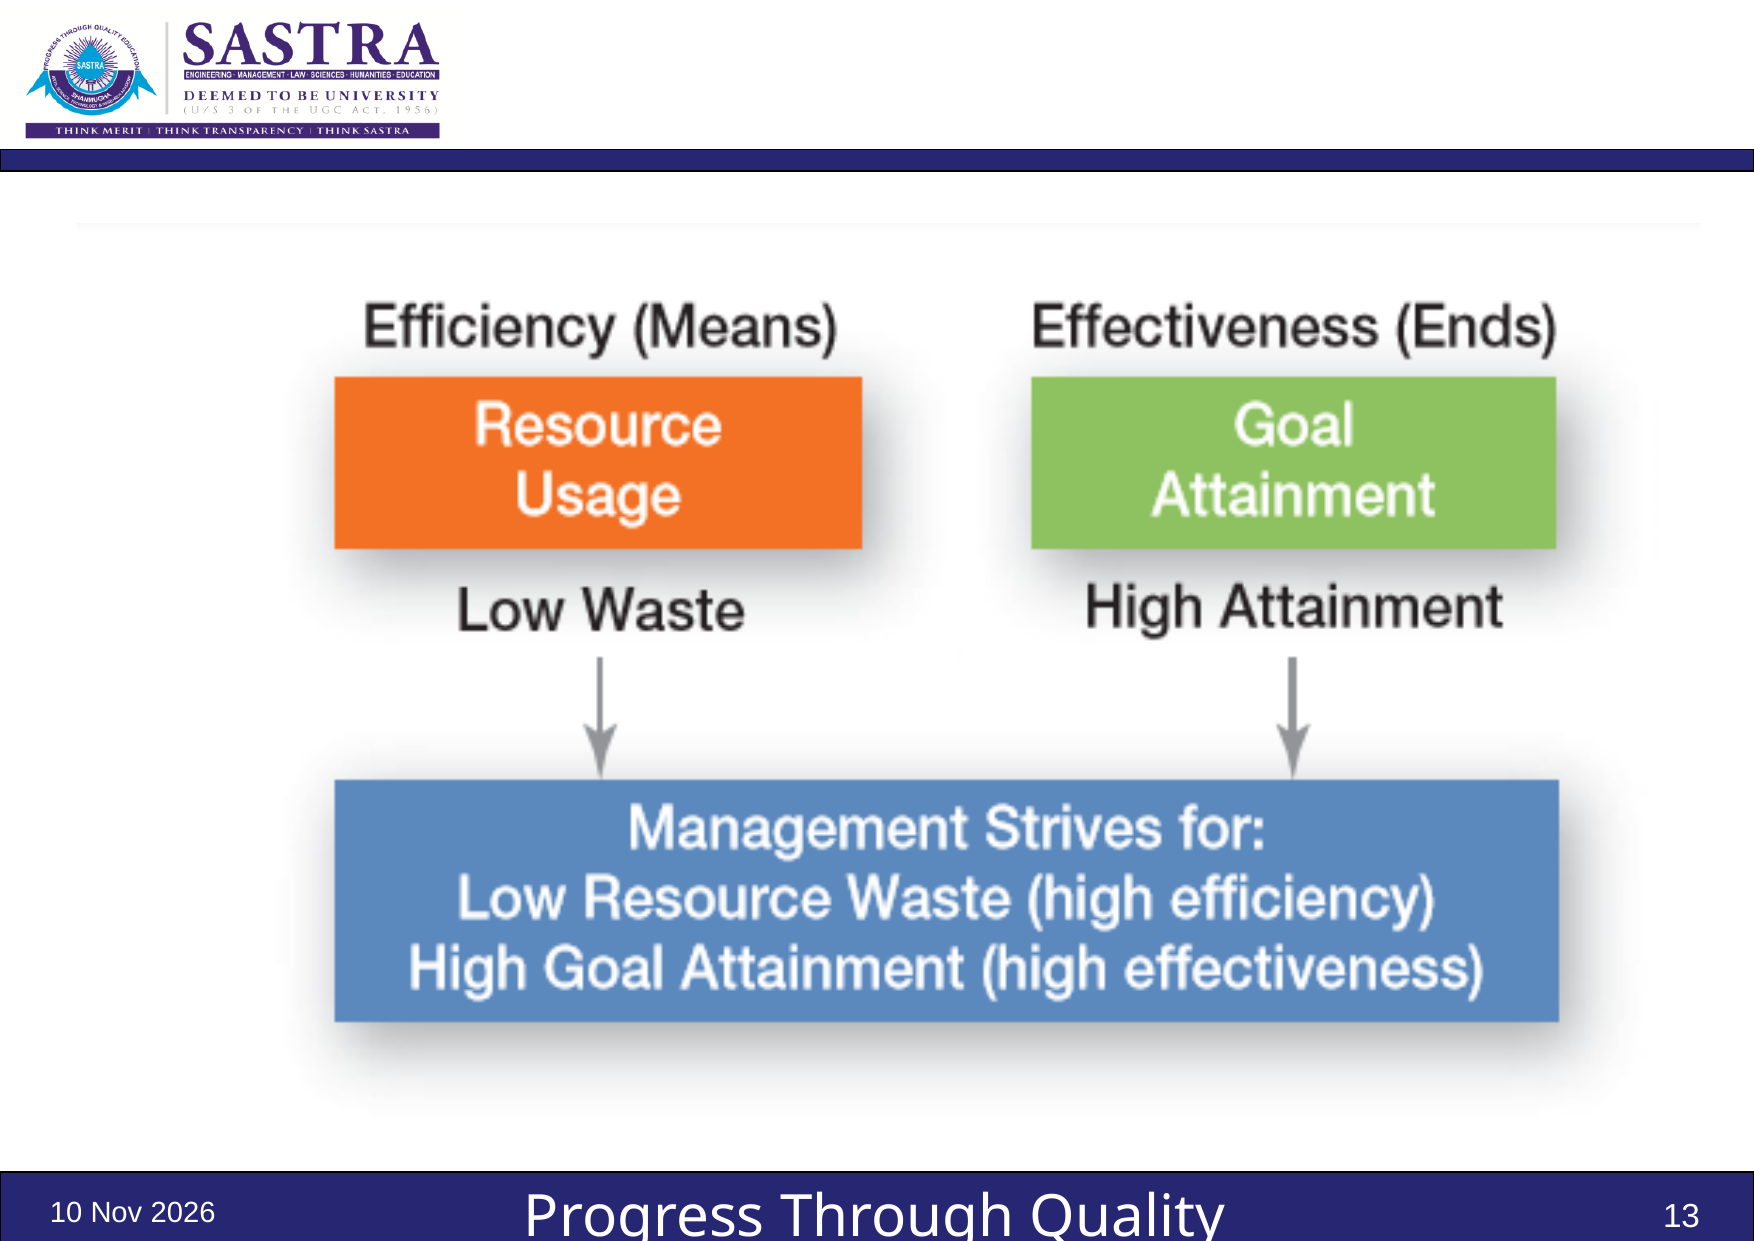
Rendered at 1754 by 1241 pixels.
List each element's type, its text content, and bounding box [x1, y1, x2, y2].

slide_number 13 [1307, 1184, 1718, 1237]
slide_number 9-Aug-23 [32, 1184, 267, 1236]
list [76, 223, 1703, 1133]
picture [0, 13, 465, 146]
